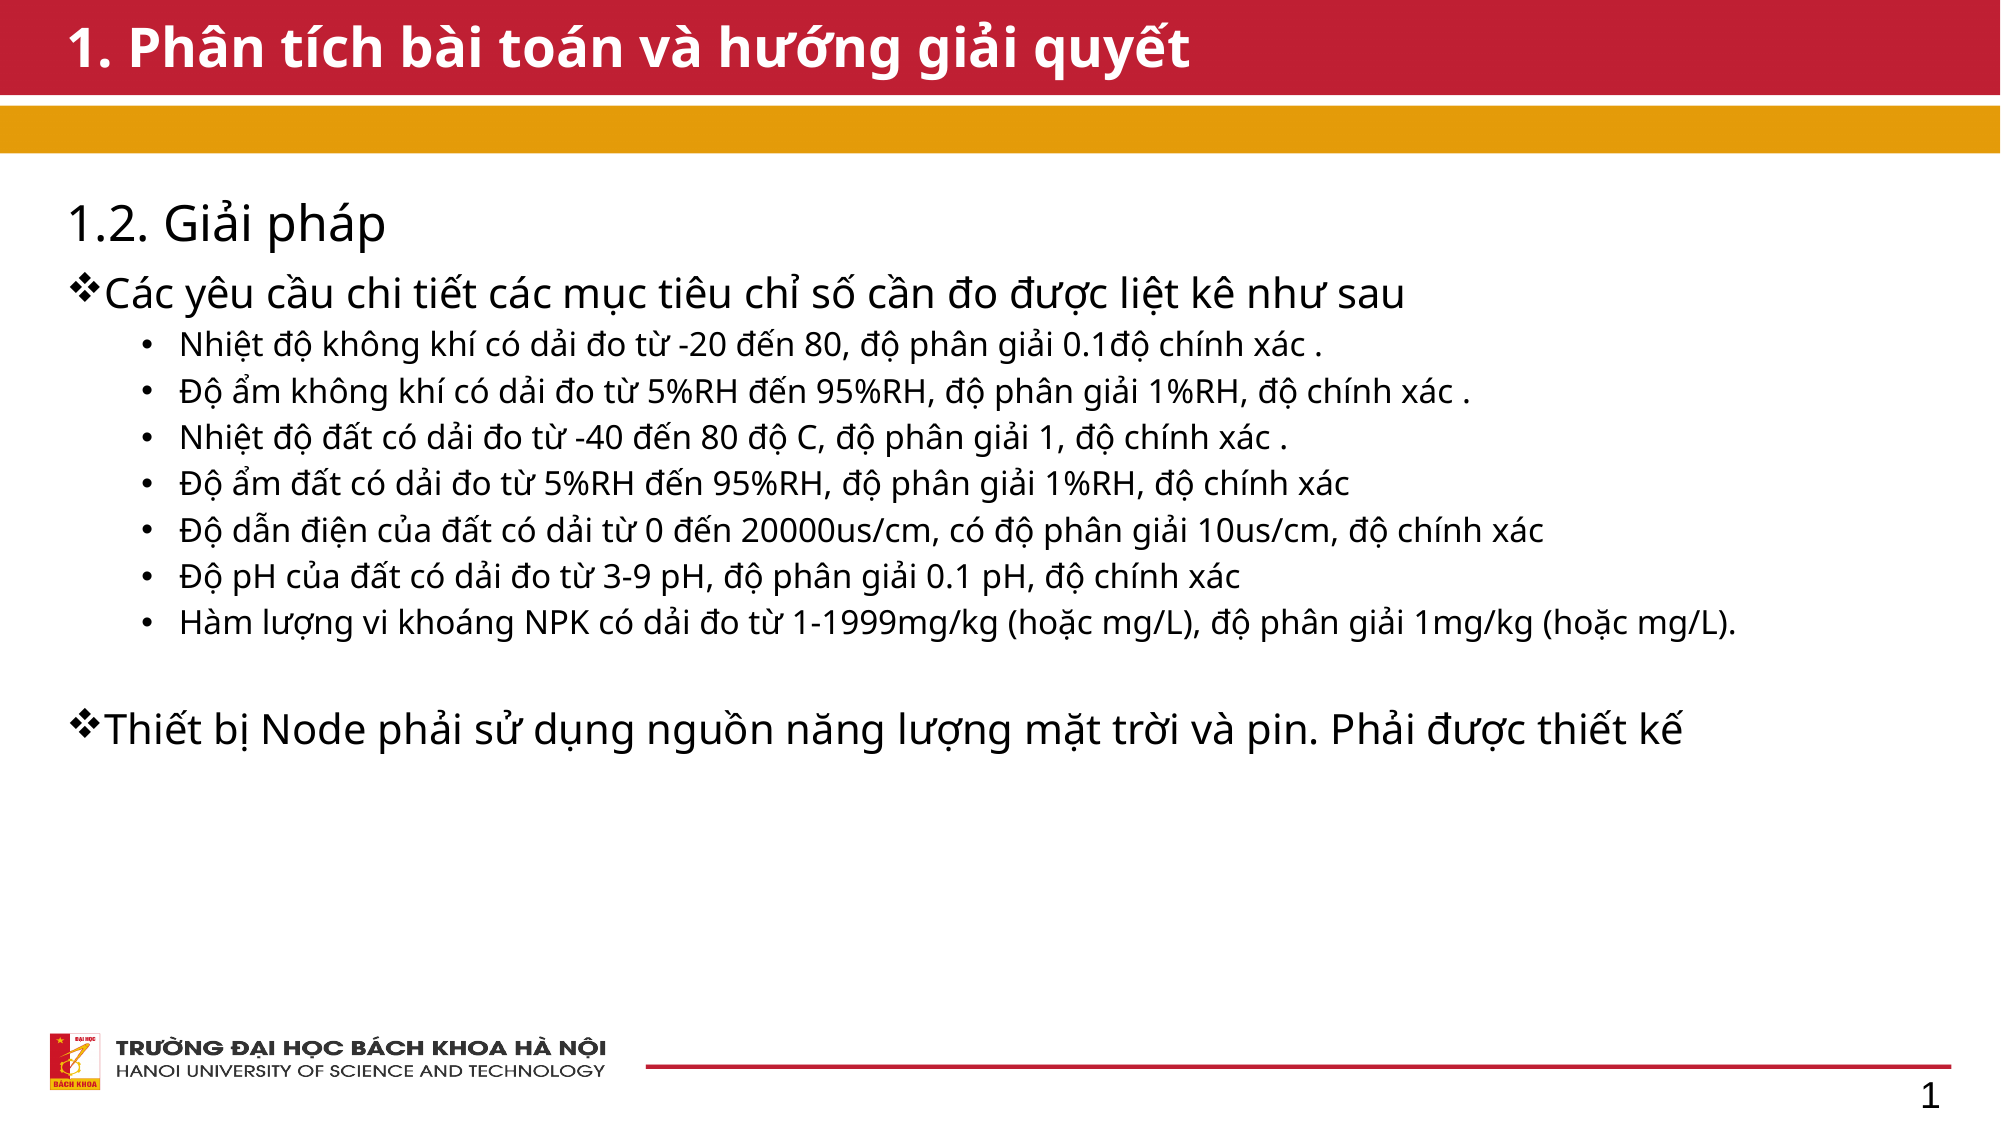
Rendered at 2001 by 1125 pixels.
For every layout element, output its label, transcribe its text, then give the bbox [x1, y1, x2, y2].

picture [0, 0, 2001, 1125]
text_box 1 [1905, 1063, 1952, 1124]
title 1. Phân tích bài toán và hướng giải quyết [51, 12, 1949, 87]
